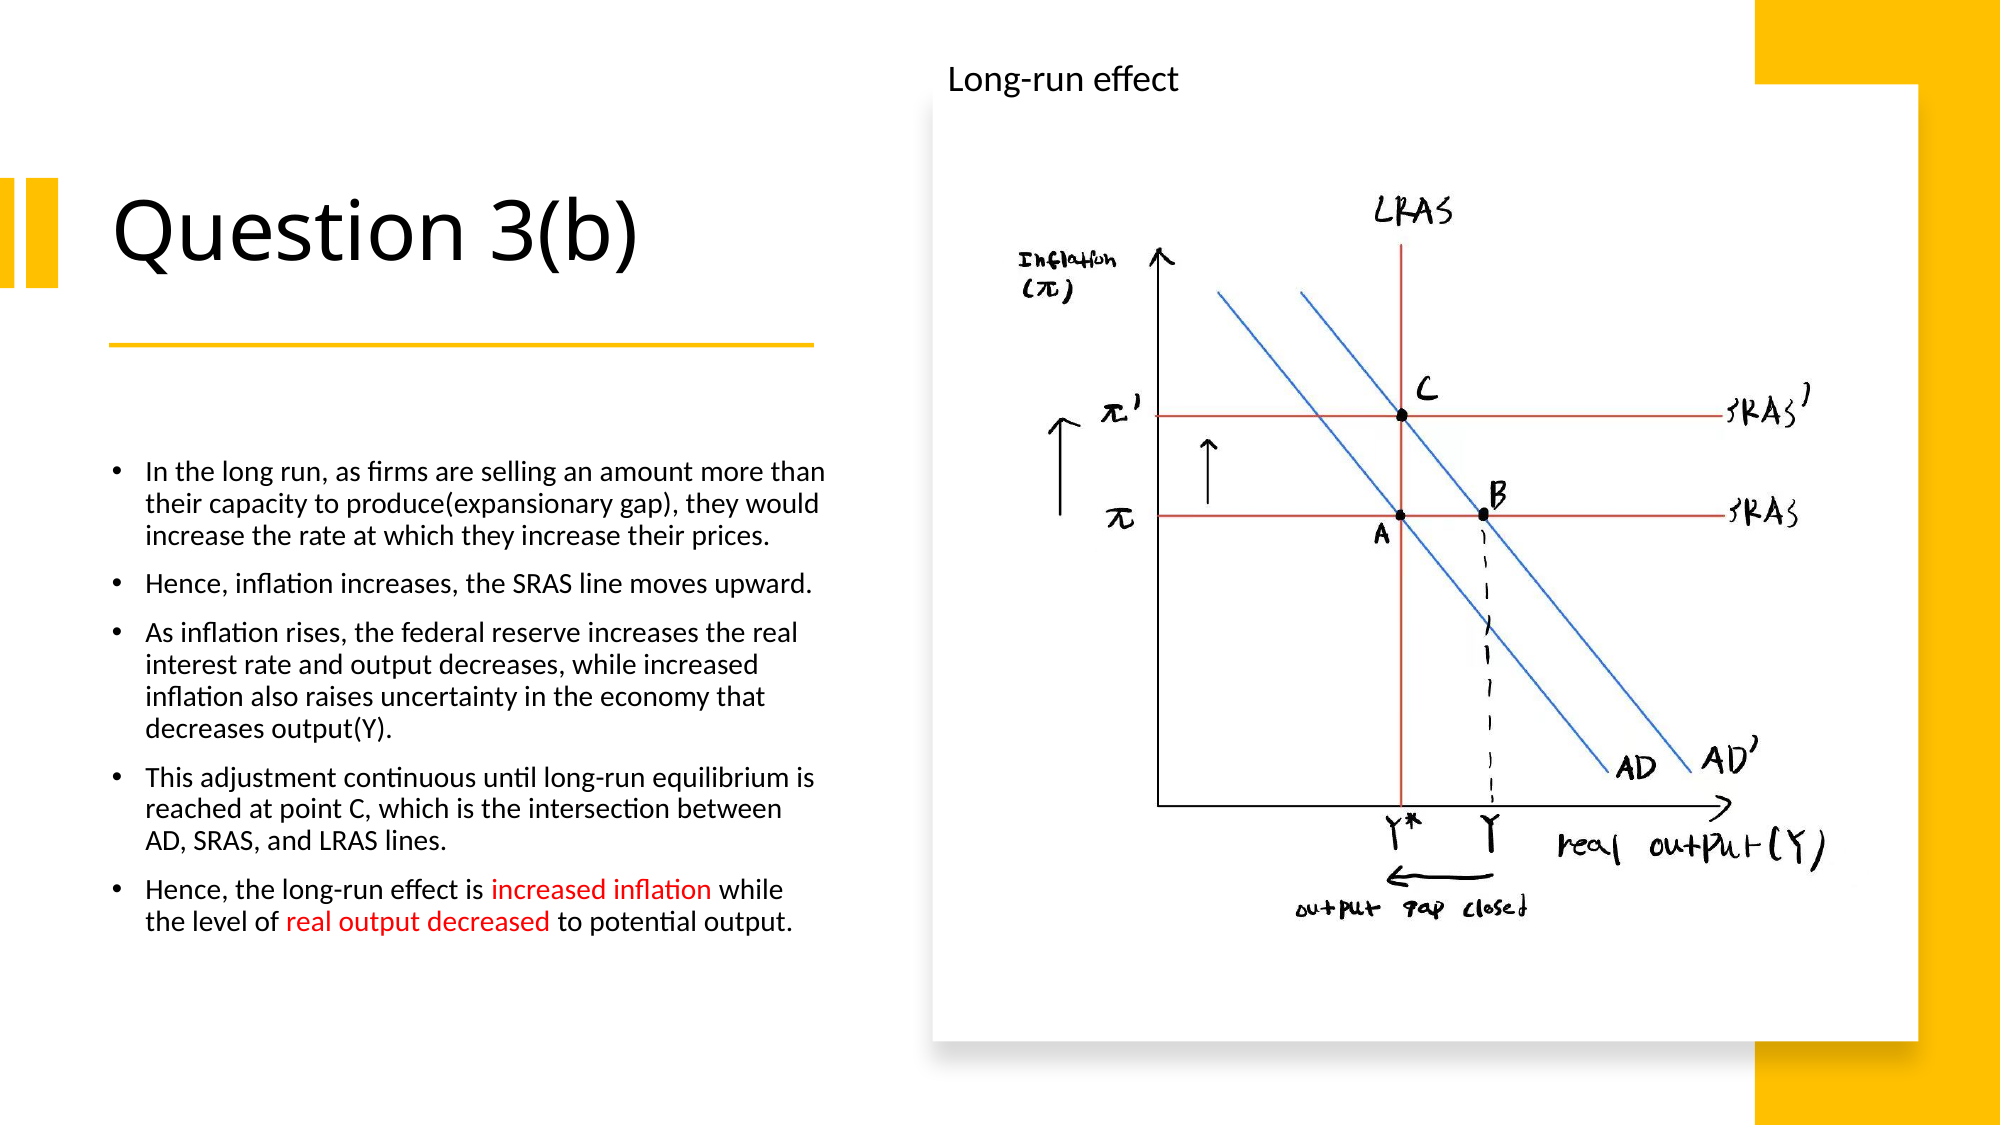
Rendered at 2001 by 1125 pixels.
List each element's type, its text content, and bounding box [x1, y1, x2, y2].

text_box Long-run effect [932, 46, 1507, 107]
text_box [0, 0, 1754, 1125]
list In the long run, as firms are selling an amount more than their capacity to produce(expansionary gap), they would increase the rate at which they increase their prices. Hence, inflation increases, the SRAS line moves upward. As inflation rises, the federal reserve increases the real interest rate and output decreases, while increased inflation also raises uncertainty in the economy that decreases output(Y). This adjustment continuous until long-run equilibrium is reached at point C, which is the intersection between AD, SRAS, and LRAS lines. Hence, the long-run effect is increased inflation while the level of real output decreased to potential output. [96, 347, 845, 1001]
title Question 3(b) [96, 140, 845, 326]
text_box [0, 177, 59, 289]
text_box [932, 83, 1919, 1042]
picture [966, 168, 1886, 958]
text_box [1754, 0, 2000, 1125]
text_box [108, 342, 815, 347]
